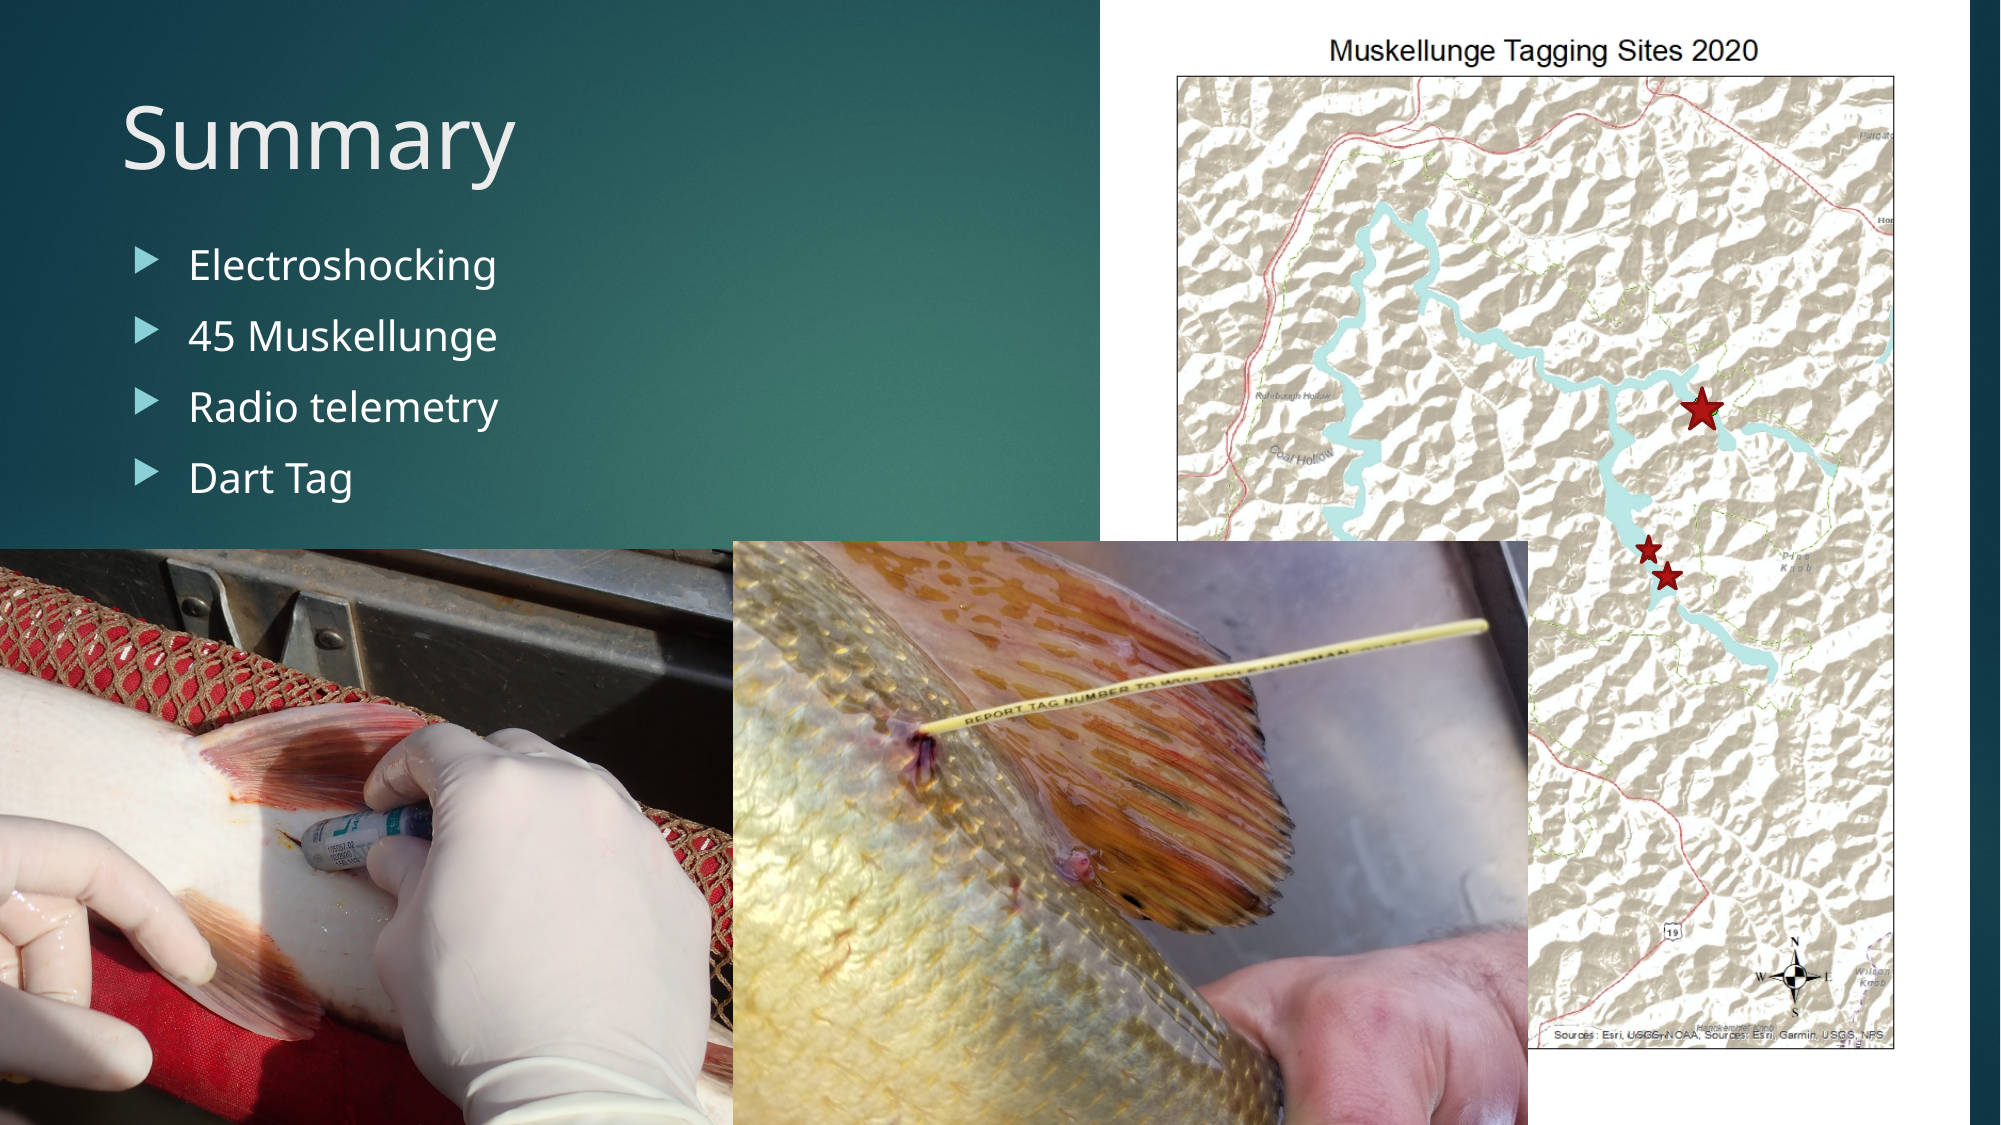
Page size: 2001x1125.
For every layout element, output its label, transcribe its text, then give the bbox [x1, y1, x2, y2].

title Summary [106, 74, 1093, 304]
list Electroshocking 45 Muskellunge Radio telemetry Dart Tag [116, 231, 992, 547]
picture [0, 0, 1970, 1125]
